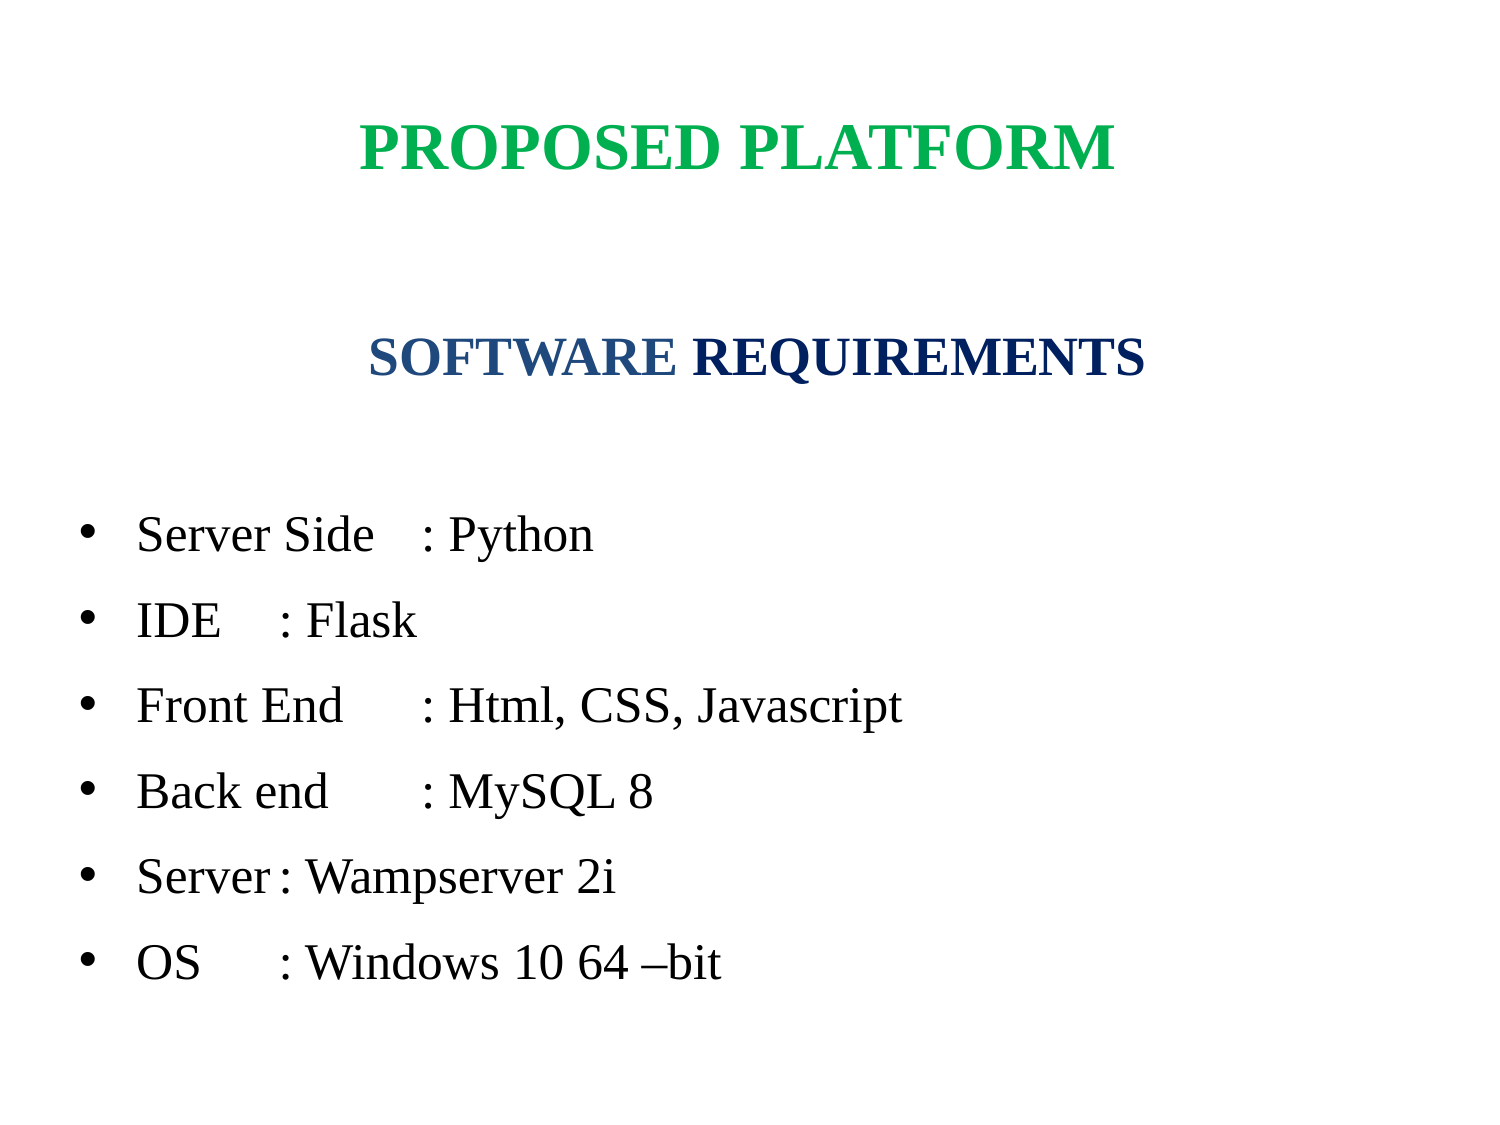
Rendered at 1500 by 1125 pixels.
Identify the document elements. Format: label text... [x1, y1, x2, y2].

title PROPOSED PLATFORM [62, 75, 1413, 198]
list SOFTWARE REQUIREMENTS Server Side : Python IDE : Flask Front End : Html, CSS, Javascript Back end : MySQL 8 Server : Wampserver 2i OS : Windows 10 64 –bit [63, 312, 1452, 1000]
